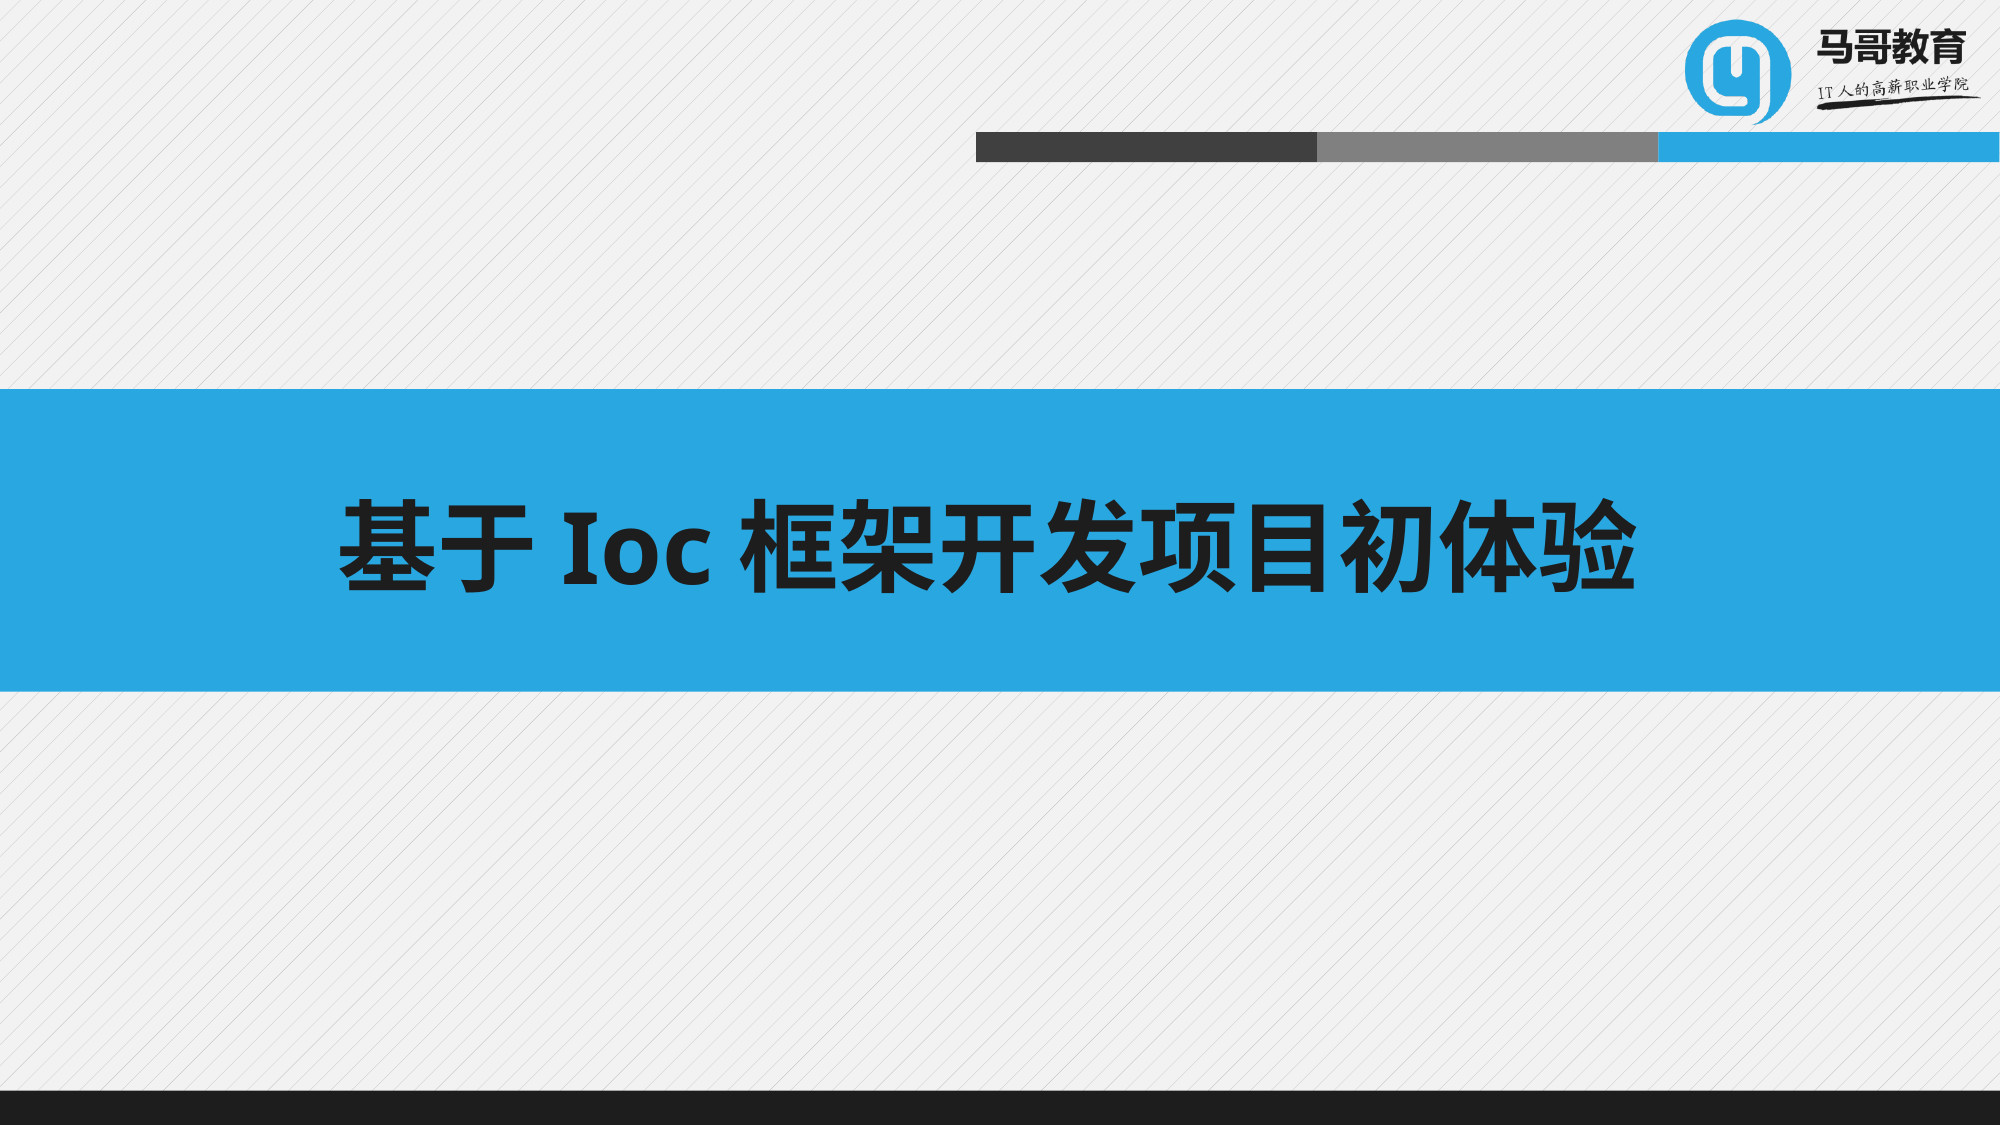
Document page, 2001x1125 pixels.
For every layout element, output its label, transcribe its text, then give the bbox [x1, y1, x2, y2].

picture [1671, 0, 2001, 206]
title 基于Ioc框架开发项目初体验 [62, 435, 1915, 653]
